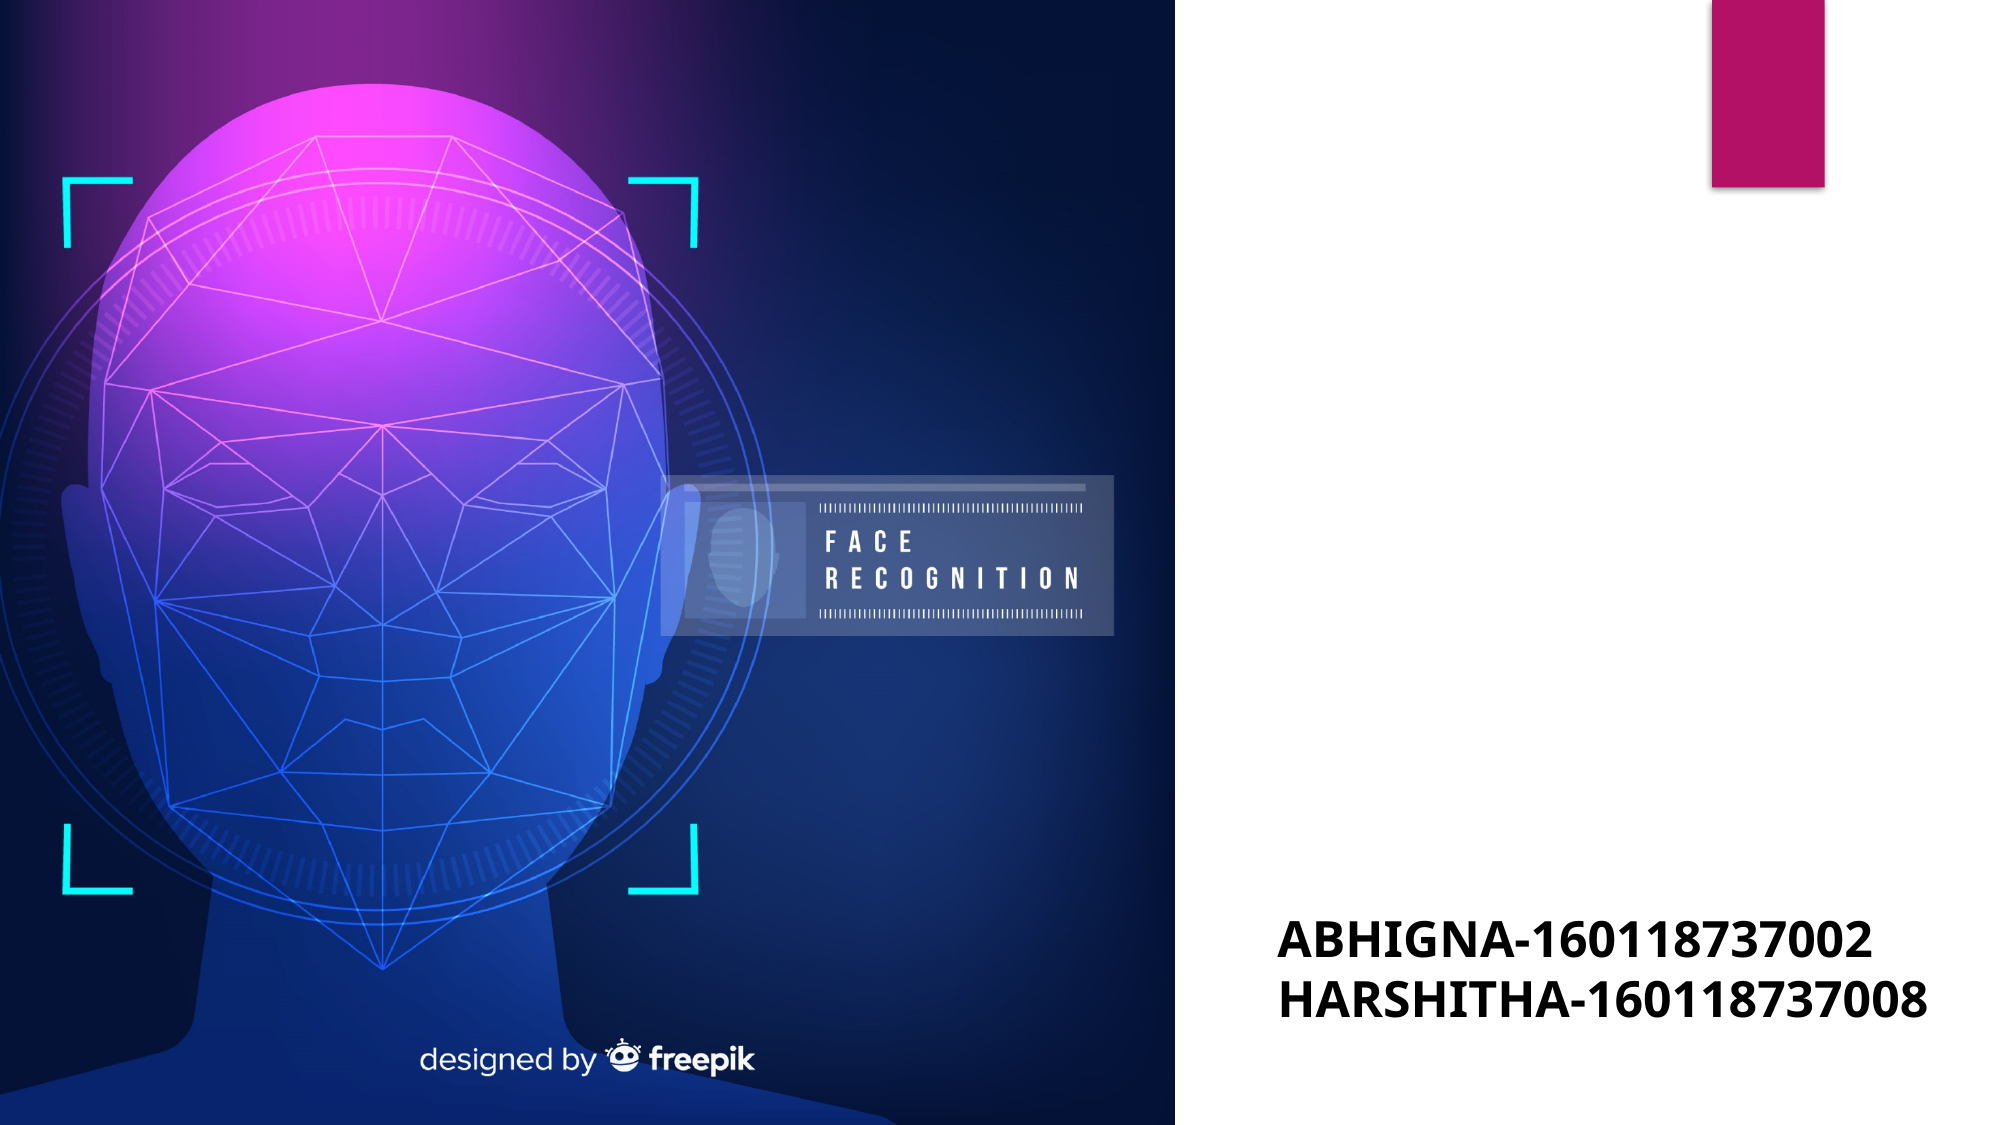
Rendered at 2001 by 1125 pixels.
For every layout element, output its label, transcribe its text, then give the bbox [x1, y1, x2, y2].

text_box ABHIGNA-160118737002 HARSHITHA-160118737008 [1262, 899, 1963, 1035]
picture [0, 0, 1176, 1125]
